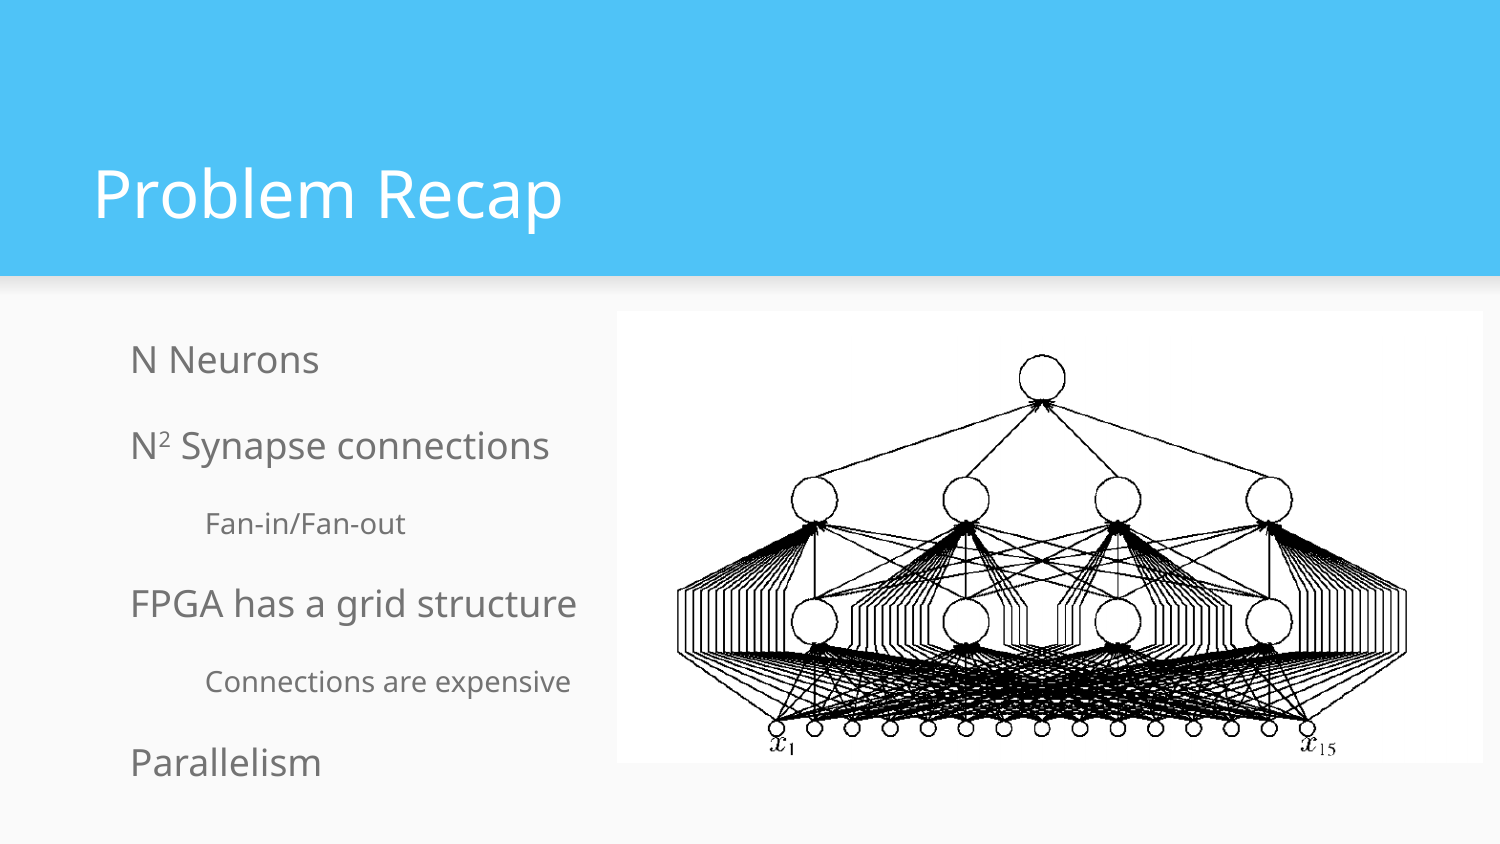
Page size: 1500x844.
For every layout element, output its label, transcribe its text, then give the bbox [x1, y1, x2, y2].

picture [617, 311, 1483, 763]
title Problem Recap [77, 121, 1427, 248]
list N Neurons N2 Synapse connections Fan-in/Fan-out FPGA has a grid structure Connections are expensive Parallelism [77, 314, 613, 760]
